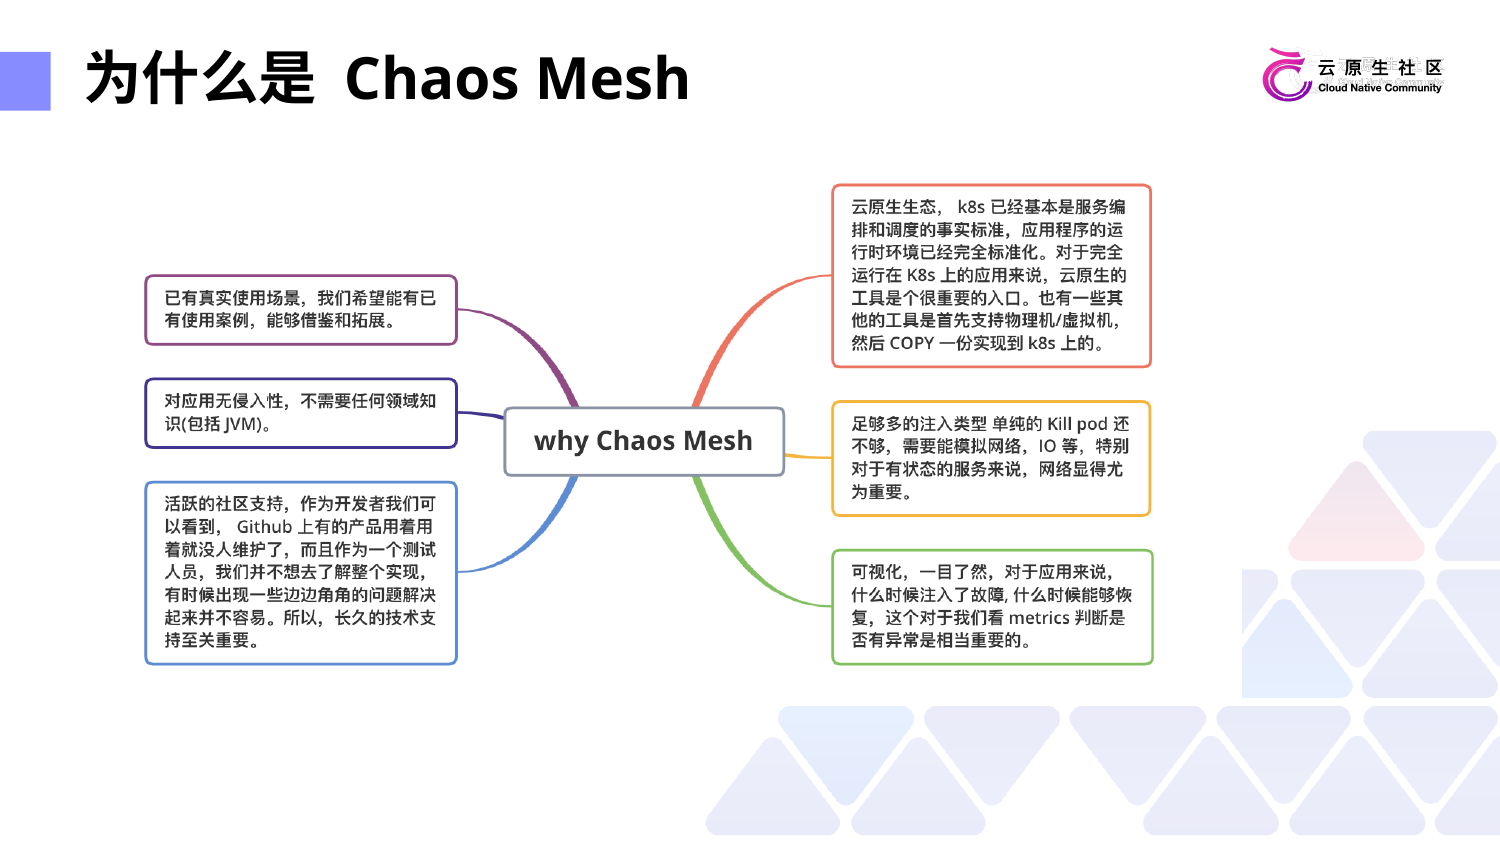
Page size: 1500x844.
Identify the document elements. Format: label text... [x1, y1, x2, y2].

picture [1260, 34, 1453, 107]
text_box [0, 51, 52, 112]
picture [69, 174, 1500, 841]
text_box 为什么是 Chaos Mesh [68, 33, 947, 119]
